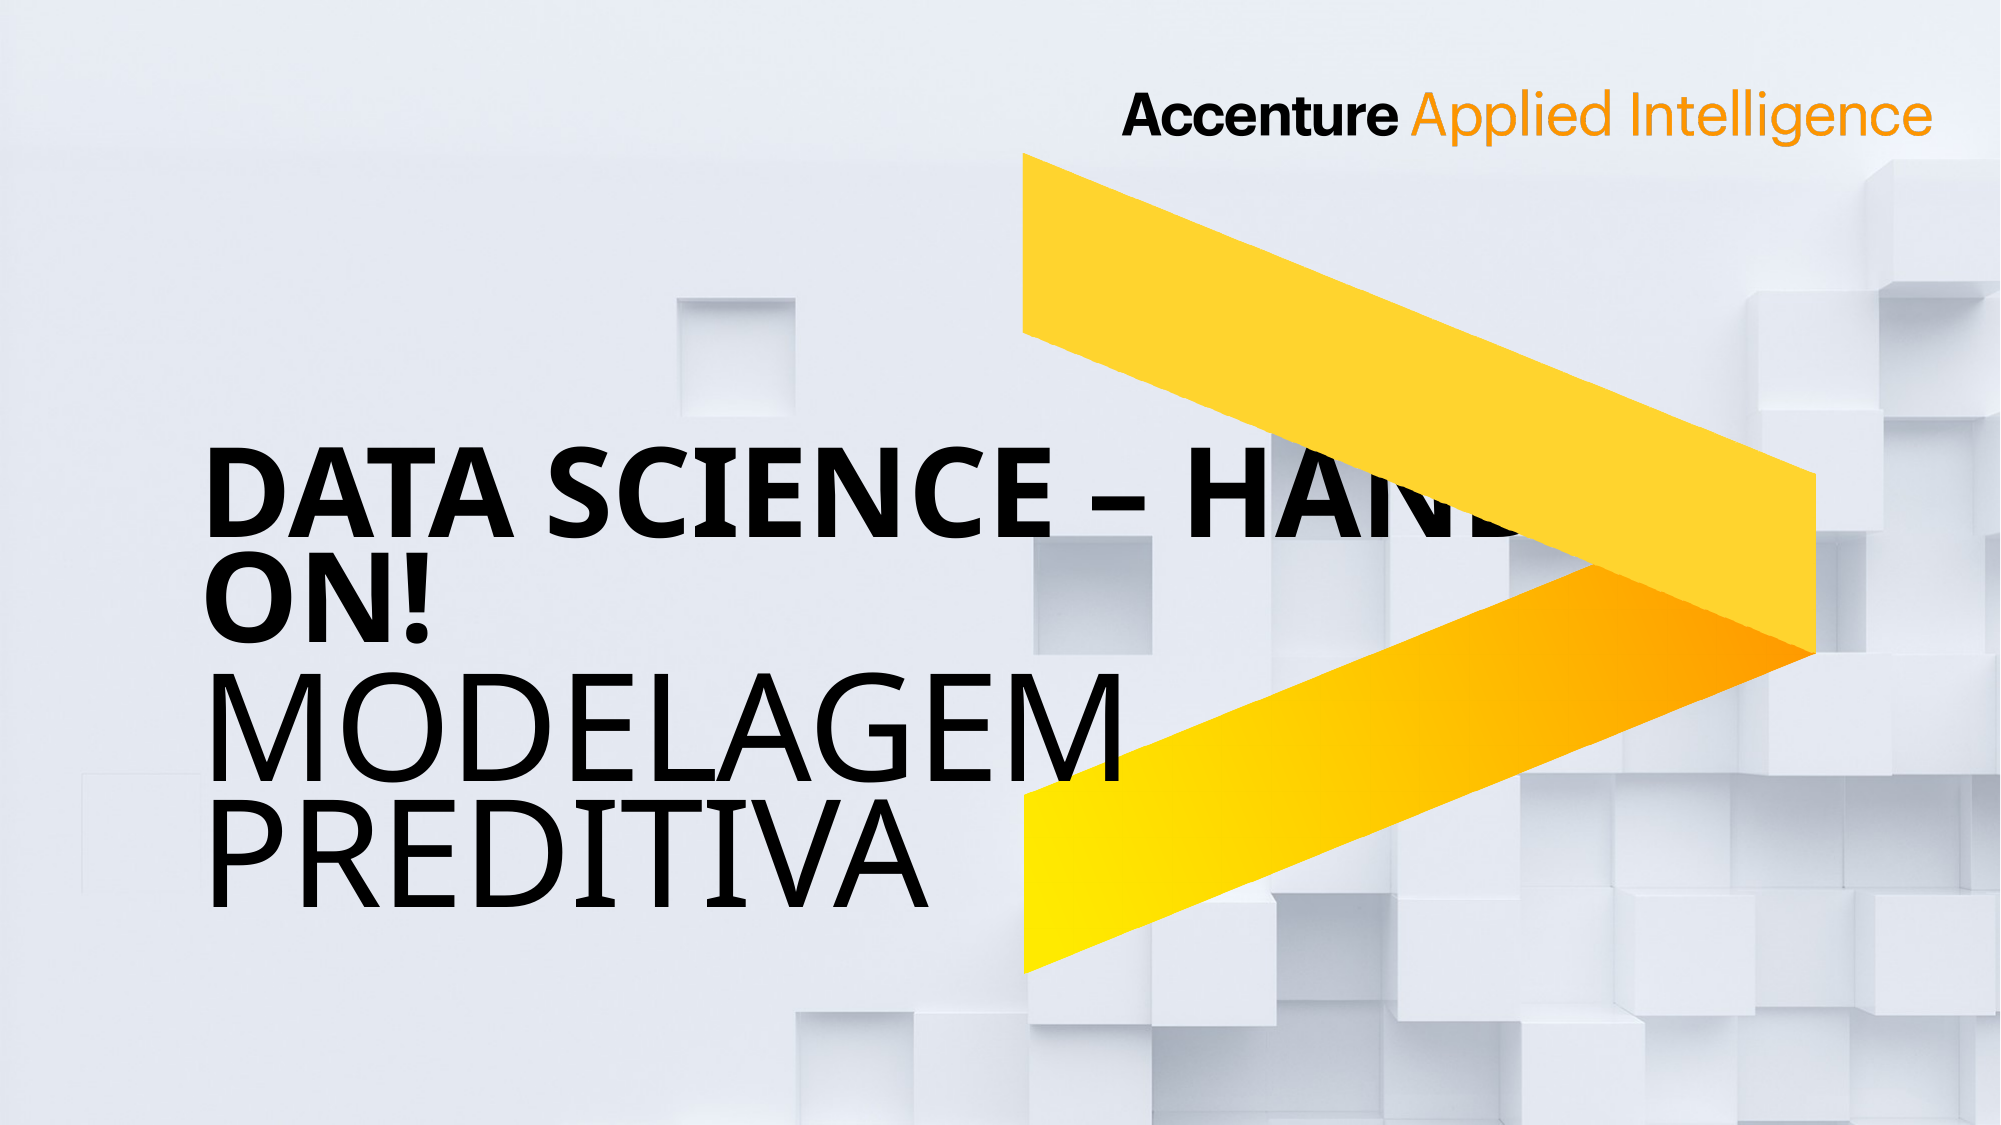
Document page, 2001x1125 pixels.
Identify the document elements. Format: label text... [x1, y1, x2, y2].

title MODELAGEM PREDITIVA [184, 681, 1774, 824]
list Data science – hands on! [184, 444, 1774, 672]
picture [0, 0, 2001, 1125]
